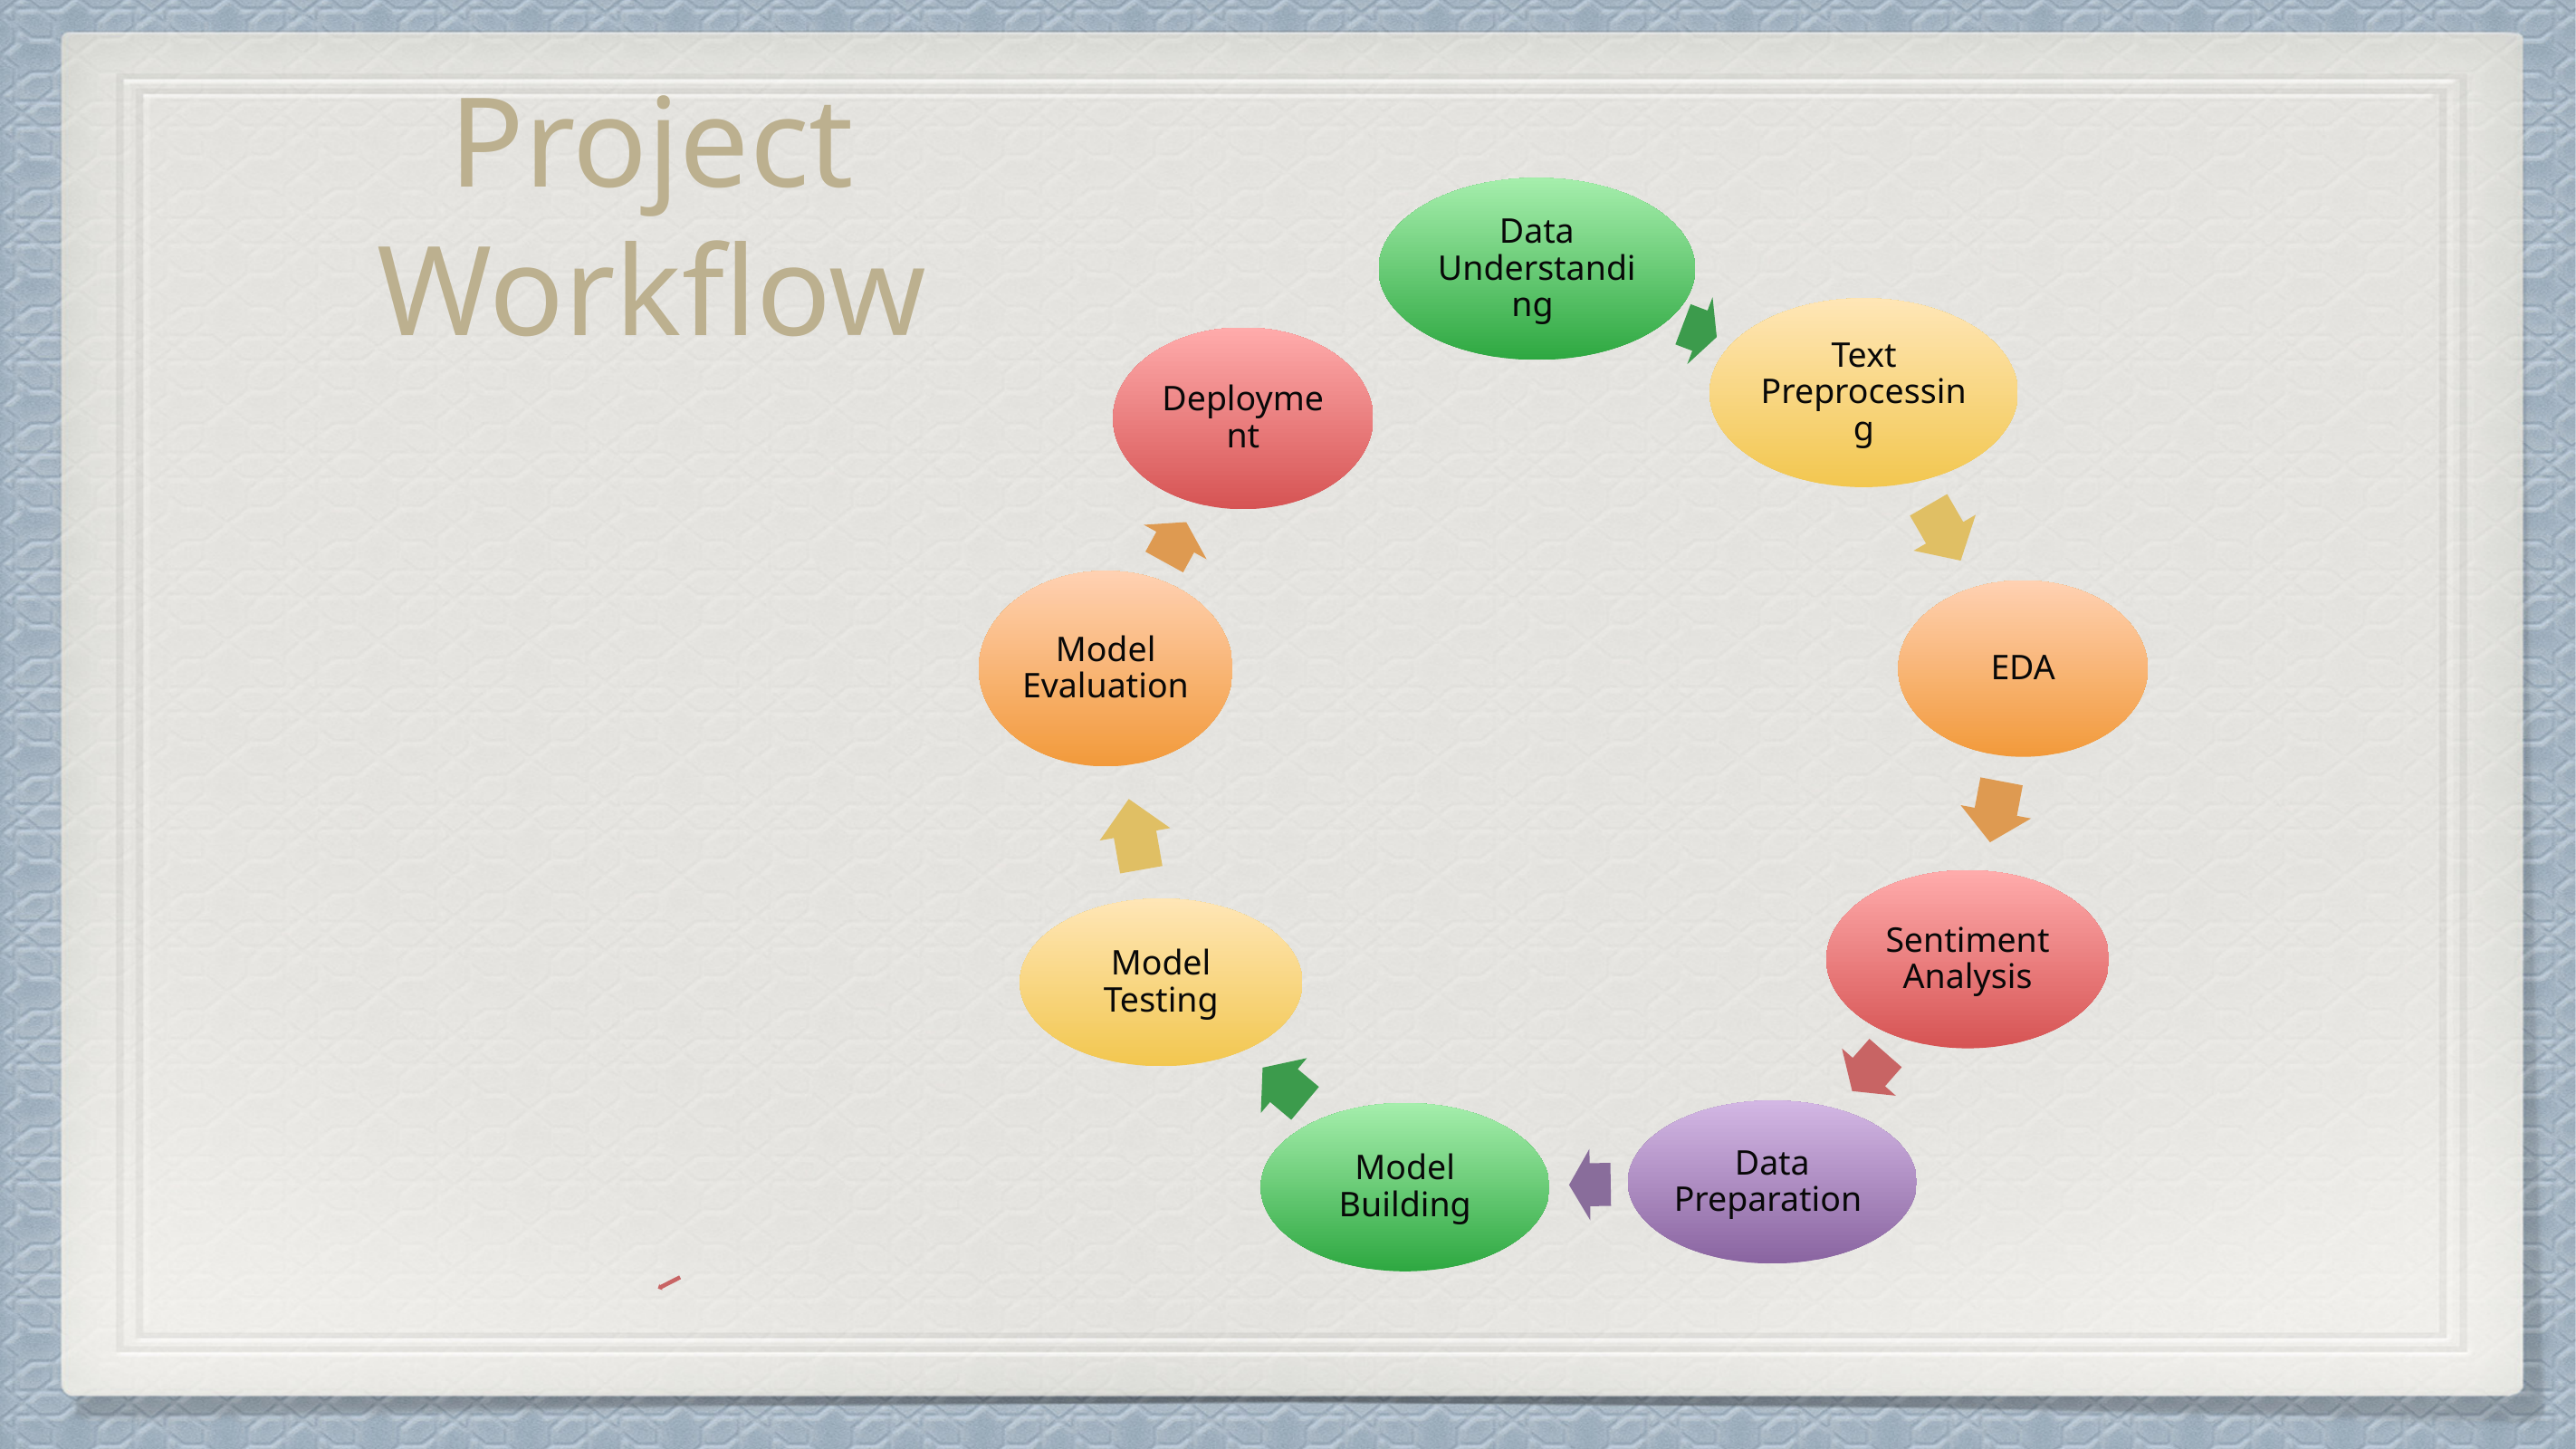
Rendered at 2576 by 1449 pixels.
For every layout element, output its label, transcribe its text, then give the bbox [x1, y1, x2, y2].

title Project Workflow [178, 113, 1125, 311]
picture [0, 0, 2576, 1449]
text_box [525, 166, 2576, 1283]
